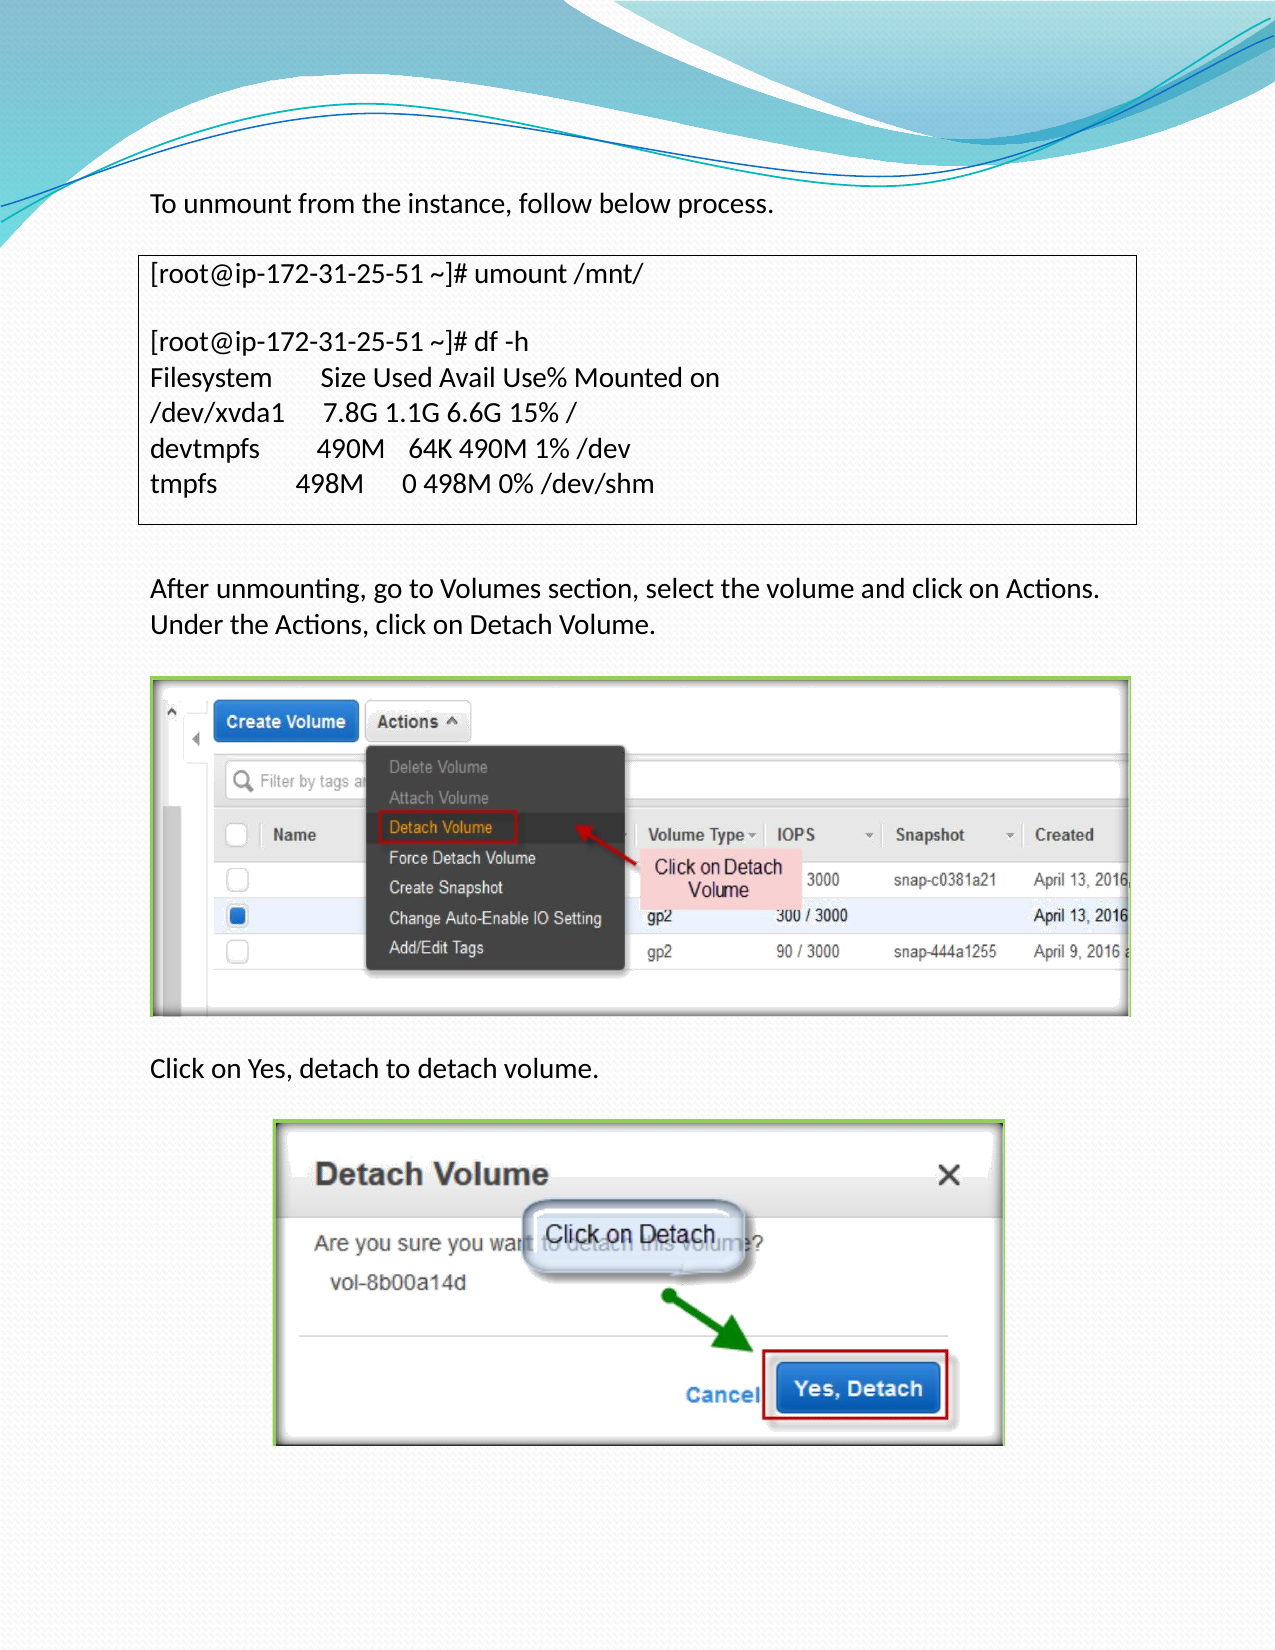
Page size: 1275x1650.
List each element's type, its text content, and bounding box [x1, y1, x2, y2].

table_cell devtmpfs [139, 434, 291, 470]
table_header Size Used Avail Use% Mounted on [291, 367, 745, 399]
table_cell tmpfs [139, 470, 291, 525]
table_cell 490M [291, 434, 394, 470]
table_cell 7.8G 1.1G 6.6G 15% / [291, 399, 745, 434]
text_box [272, 1119, 1006, 1446]
table_cell 498M [291, 470, 394, 525]
text_box After unmounting, go to Volumes section, select the volume and click on Actions. Under the Actions, click on Detach Volume. [147, 567, 1114, 641]
table_header Filesystem [139, 367, 291, 399]
text_box [149, 676, 1132, 1017]
table_cell /dev/xvda1 [139, 399, 291, 434]
text_box To unmount from the instance, follow below process. [root@ip-172-31-25-51 ~]# umount /mnt/ [root@ip-172-31-25-51 ~]# df -h [147, 181, 787, 358]
table_cell 0 498M 0% /dev/shm [394, 470, 745, 525]
text_box Click on Yes, detach to detach volume. [147, 1046, 608, 1084]
table_cell 64K 490M 1% /dev [394, 434, 745, 470]
